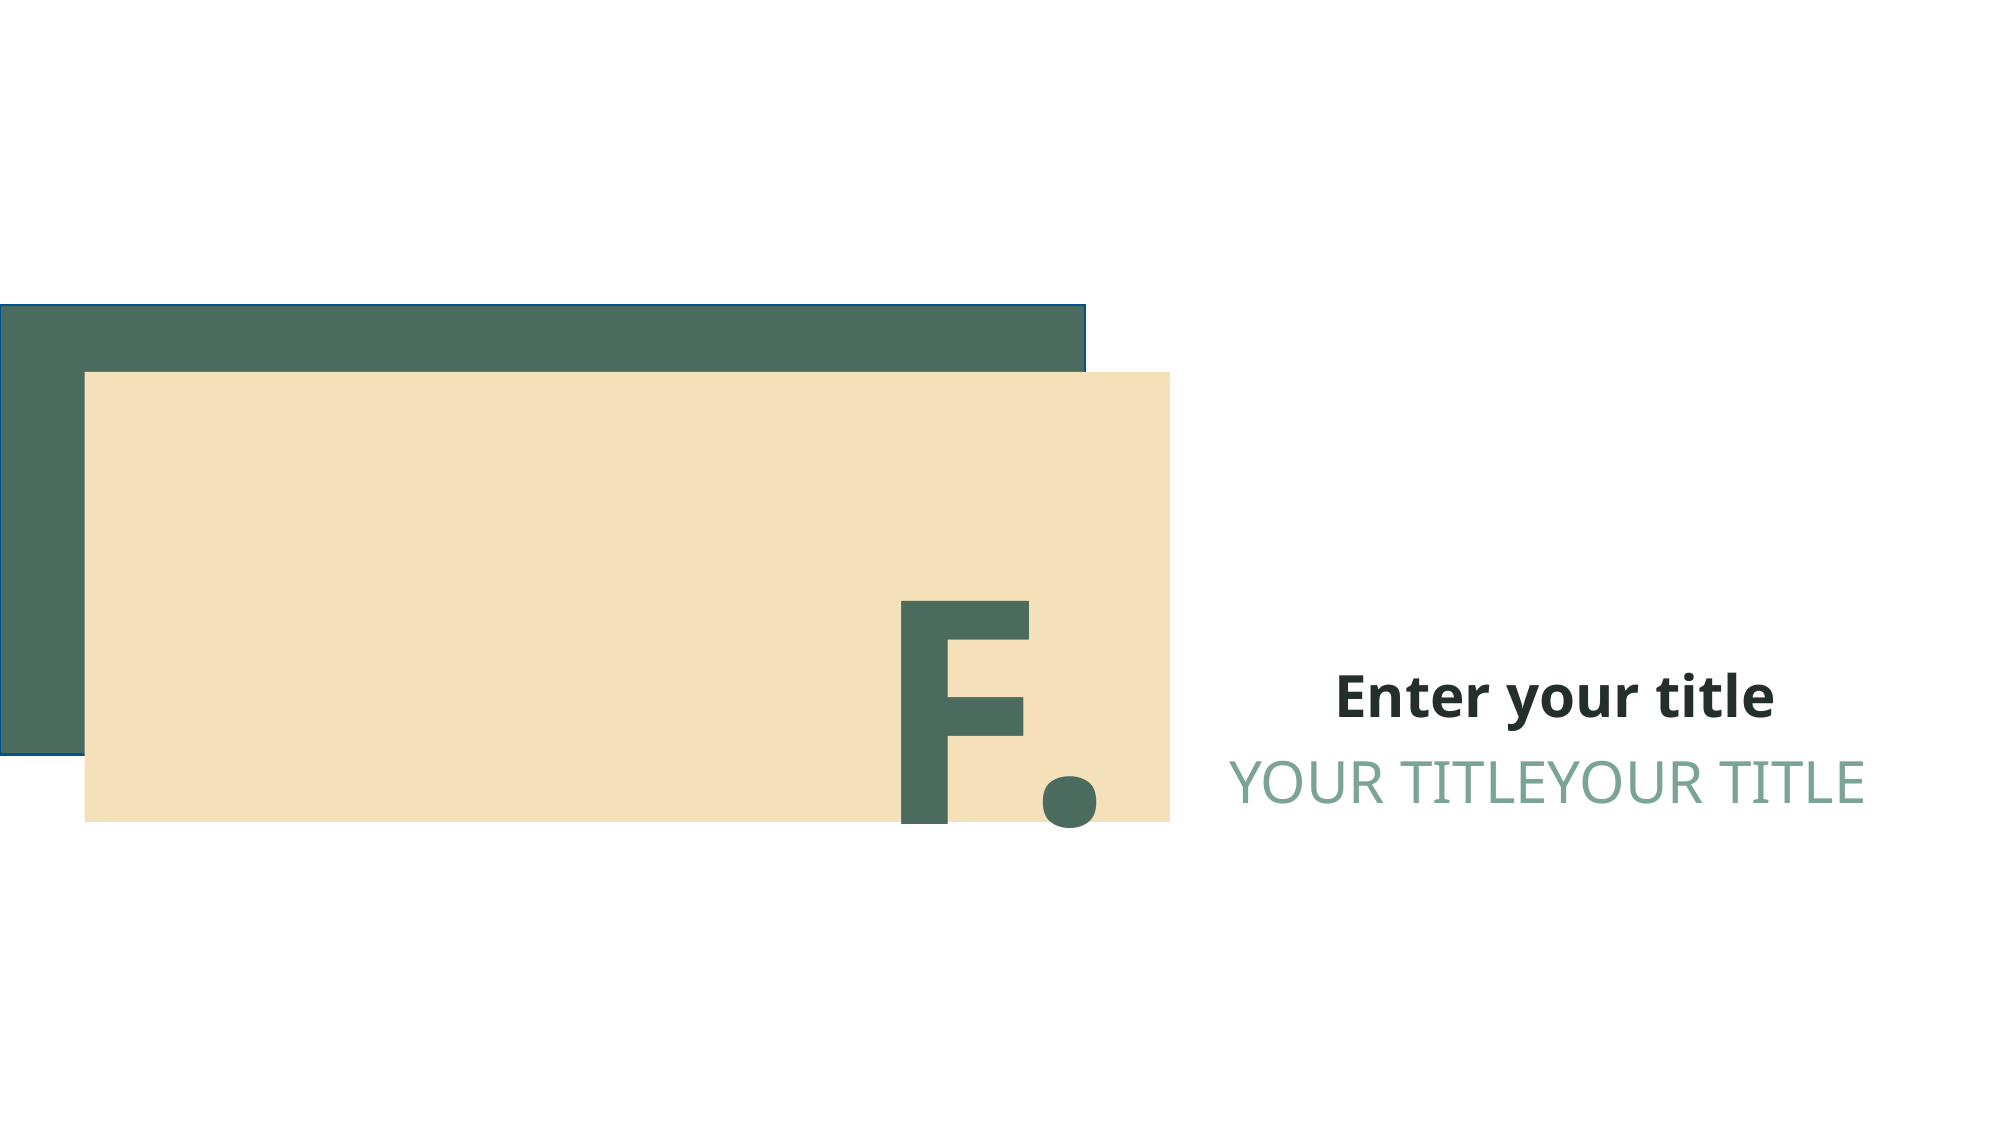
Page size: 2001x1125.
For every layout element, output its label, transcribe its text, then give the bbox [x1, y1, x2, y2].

text_box Enter your title [1214, 651, 1896, 737]
text_box F. [858, 504, 1211, 895]
text_box [84, 371, 1171, 823]
text_box YOUR TITLEYOUR TITLE [1214, 737, 1947, 823]
text_box [0, 304, 1086, 756]
